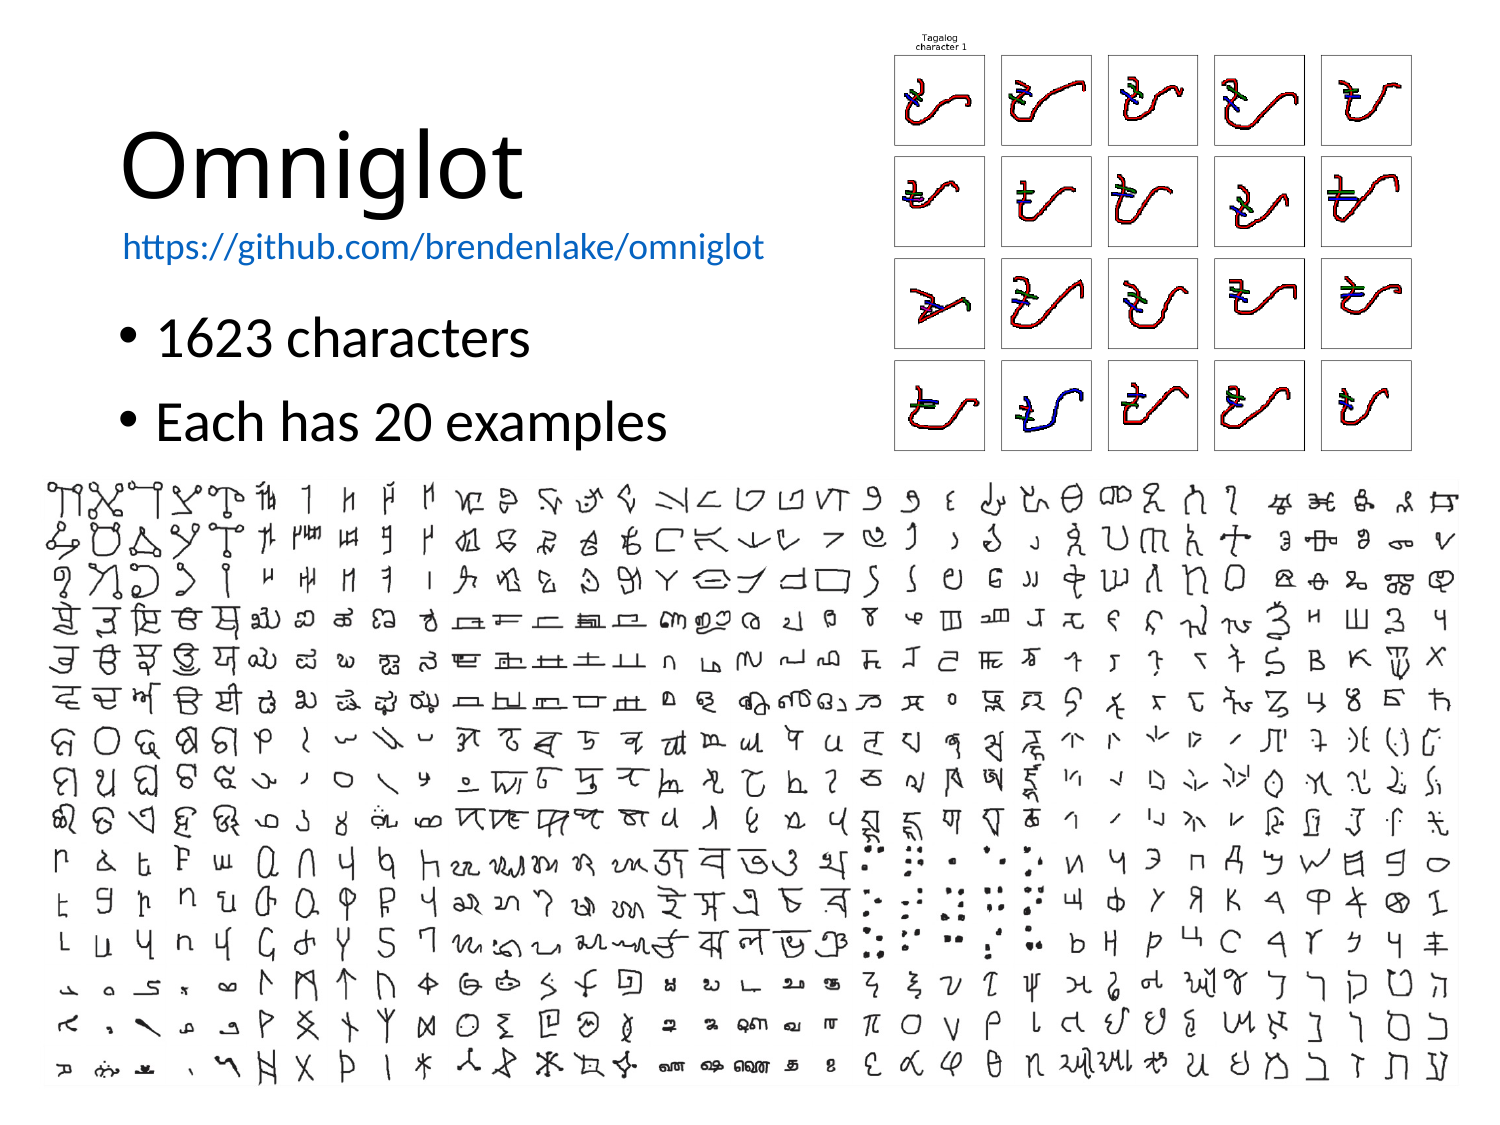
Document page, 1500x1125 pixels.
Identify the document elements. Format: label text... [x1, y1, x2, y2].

text_box https://github.com/brendenlake/omniglot [107, 214, 781, 275]
title Omniglot [103, 59, 882, 278]
picture [882, 26, 1423, 460]
picture [39, 470, 1461, 1089]
list 1623 characters Each has 20 examples [103, 299, 1397, 470]
